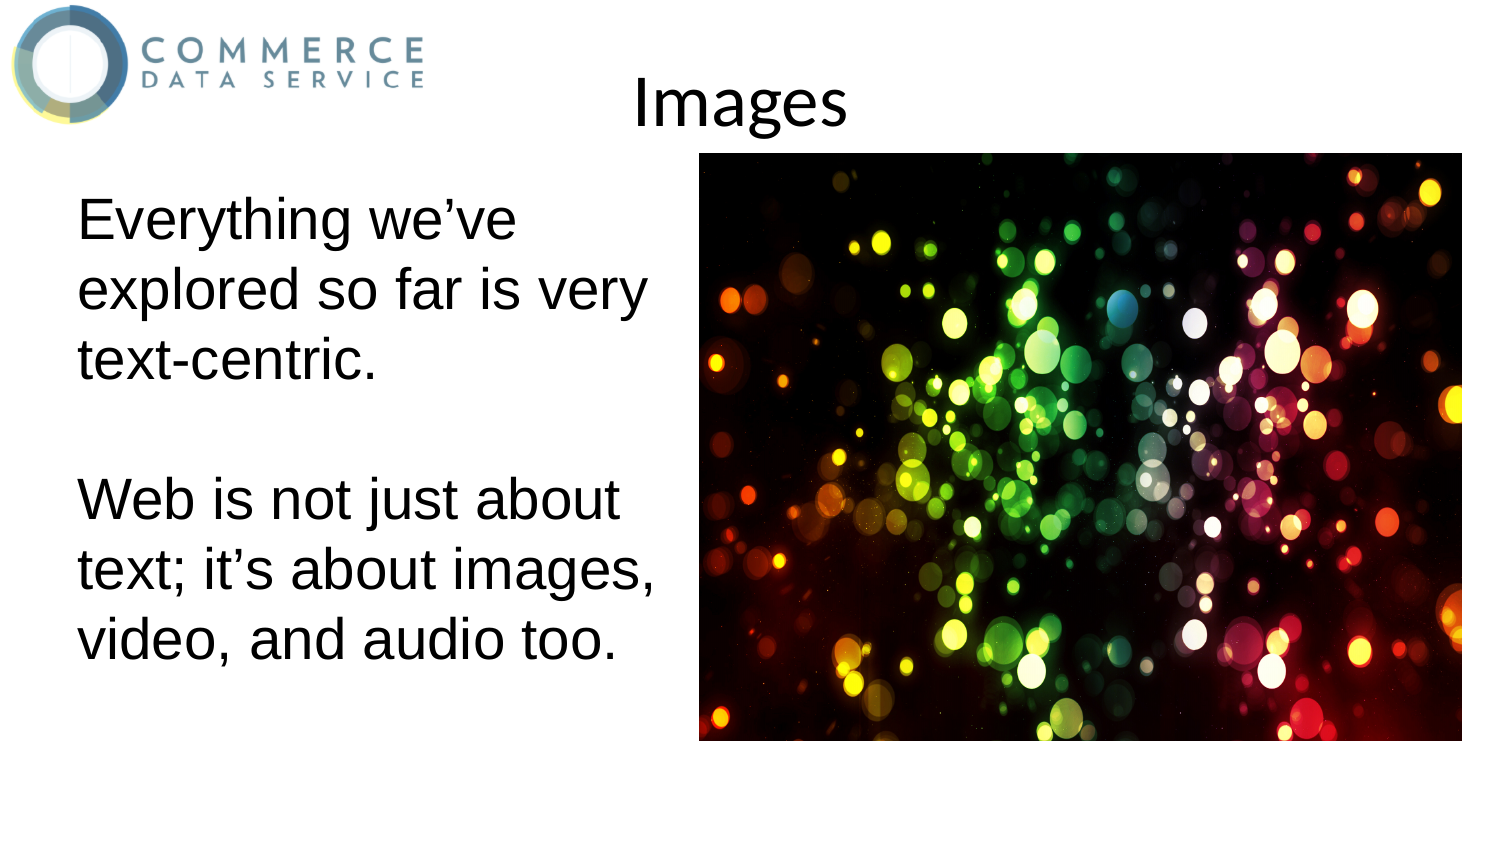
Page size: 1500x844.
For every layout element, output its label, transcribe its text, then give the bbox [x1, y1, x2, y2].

text_box Everything we’ve explored so far is very text-centric. Web is not just about text; it’s about images, video, and audio too. [62, 166, 694, 728]
picture [0, 0, 437, 131]
picture [699, 153, 1463, 741]
text_box Images [62, 36, 1419, 154]
